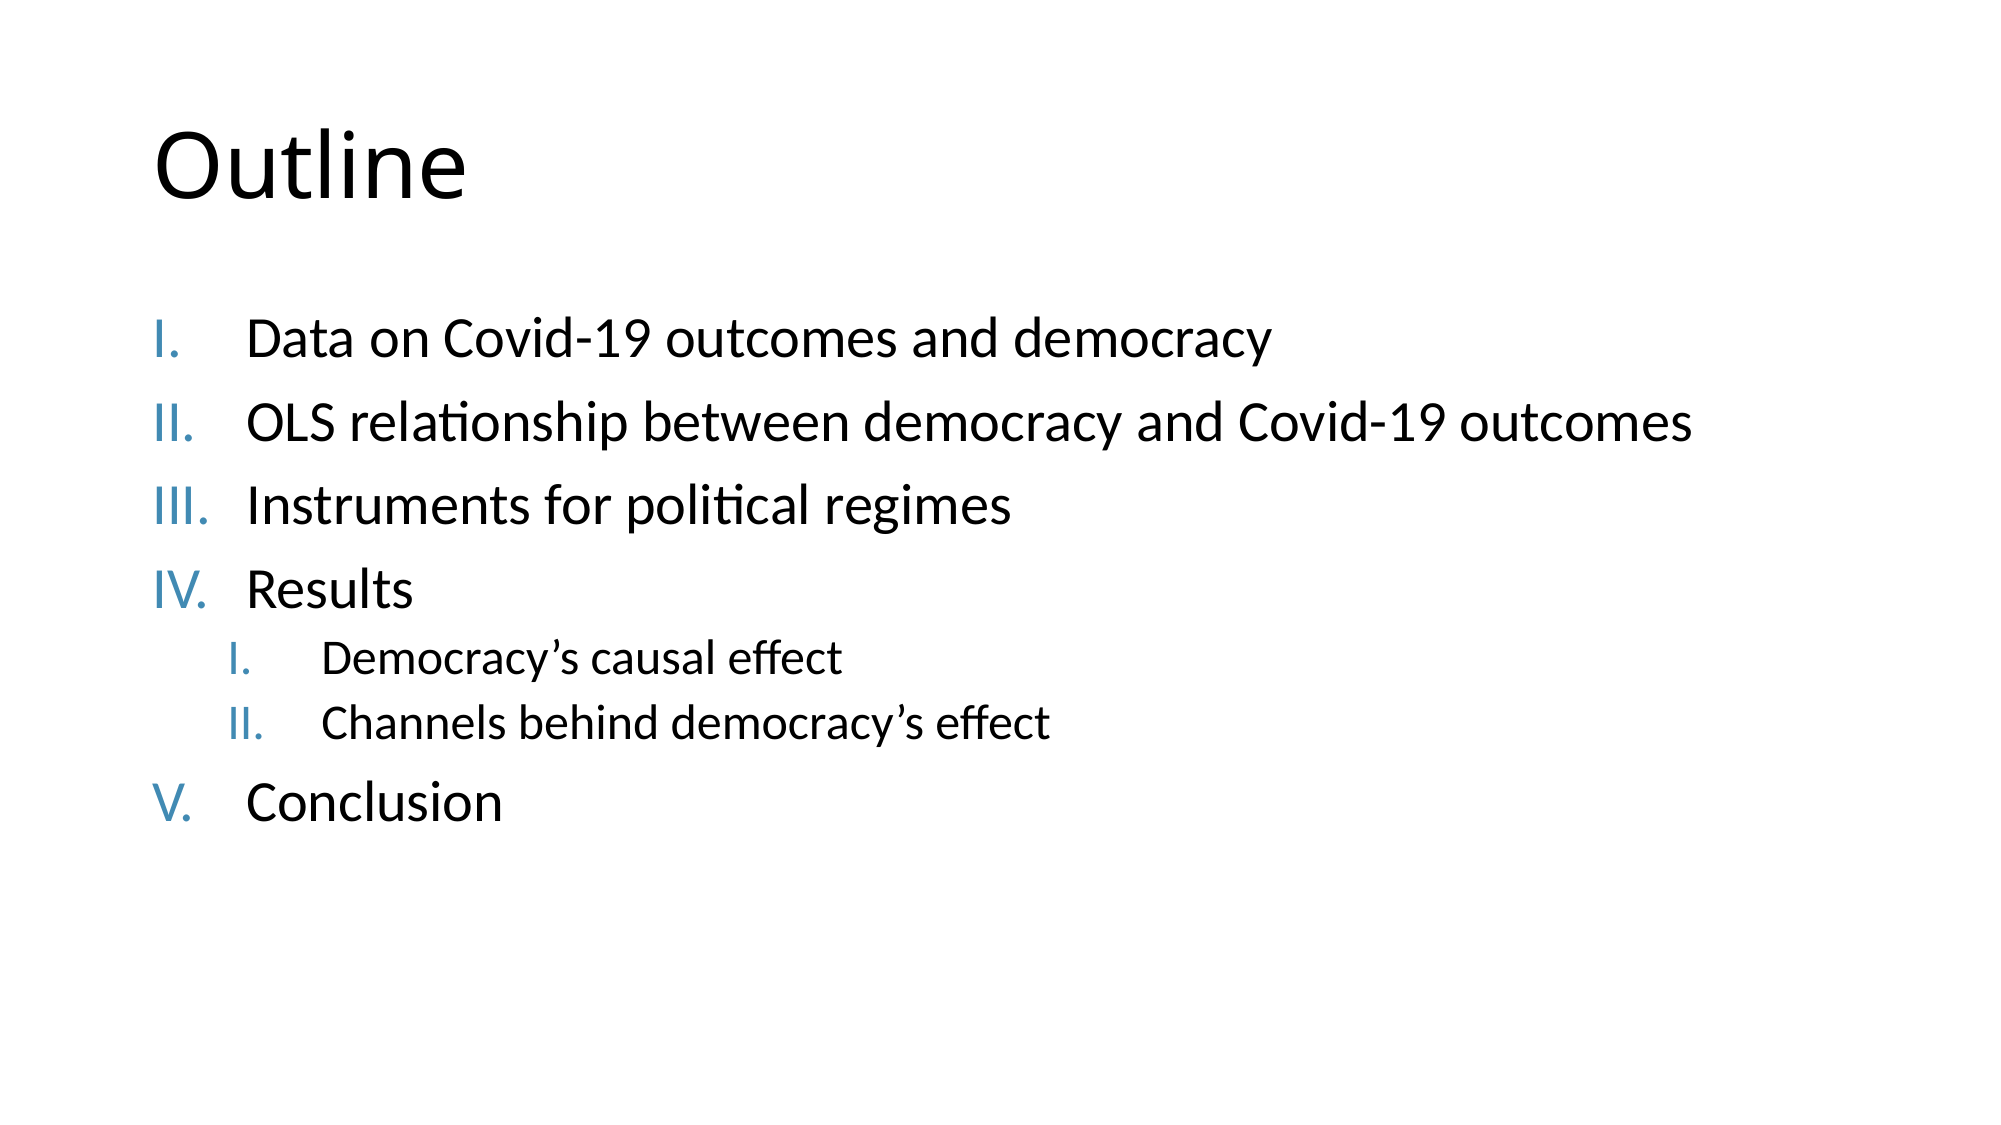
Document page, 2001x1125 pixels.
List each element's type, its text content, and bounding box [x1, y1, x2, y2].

title Outline [137, 59, 1863, 278]
list Data on Covid-19 outcomes and democracy OLS relationship between democracy and Covid-19 outcomes Instruments for political regimes Results Democracy’s causal effect Channels behind democracy’s effect Conclusion [137, 299, 1863, 1014]
